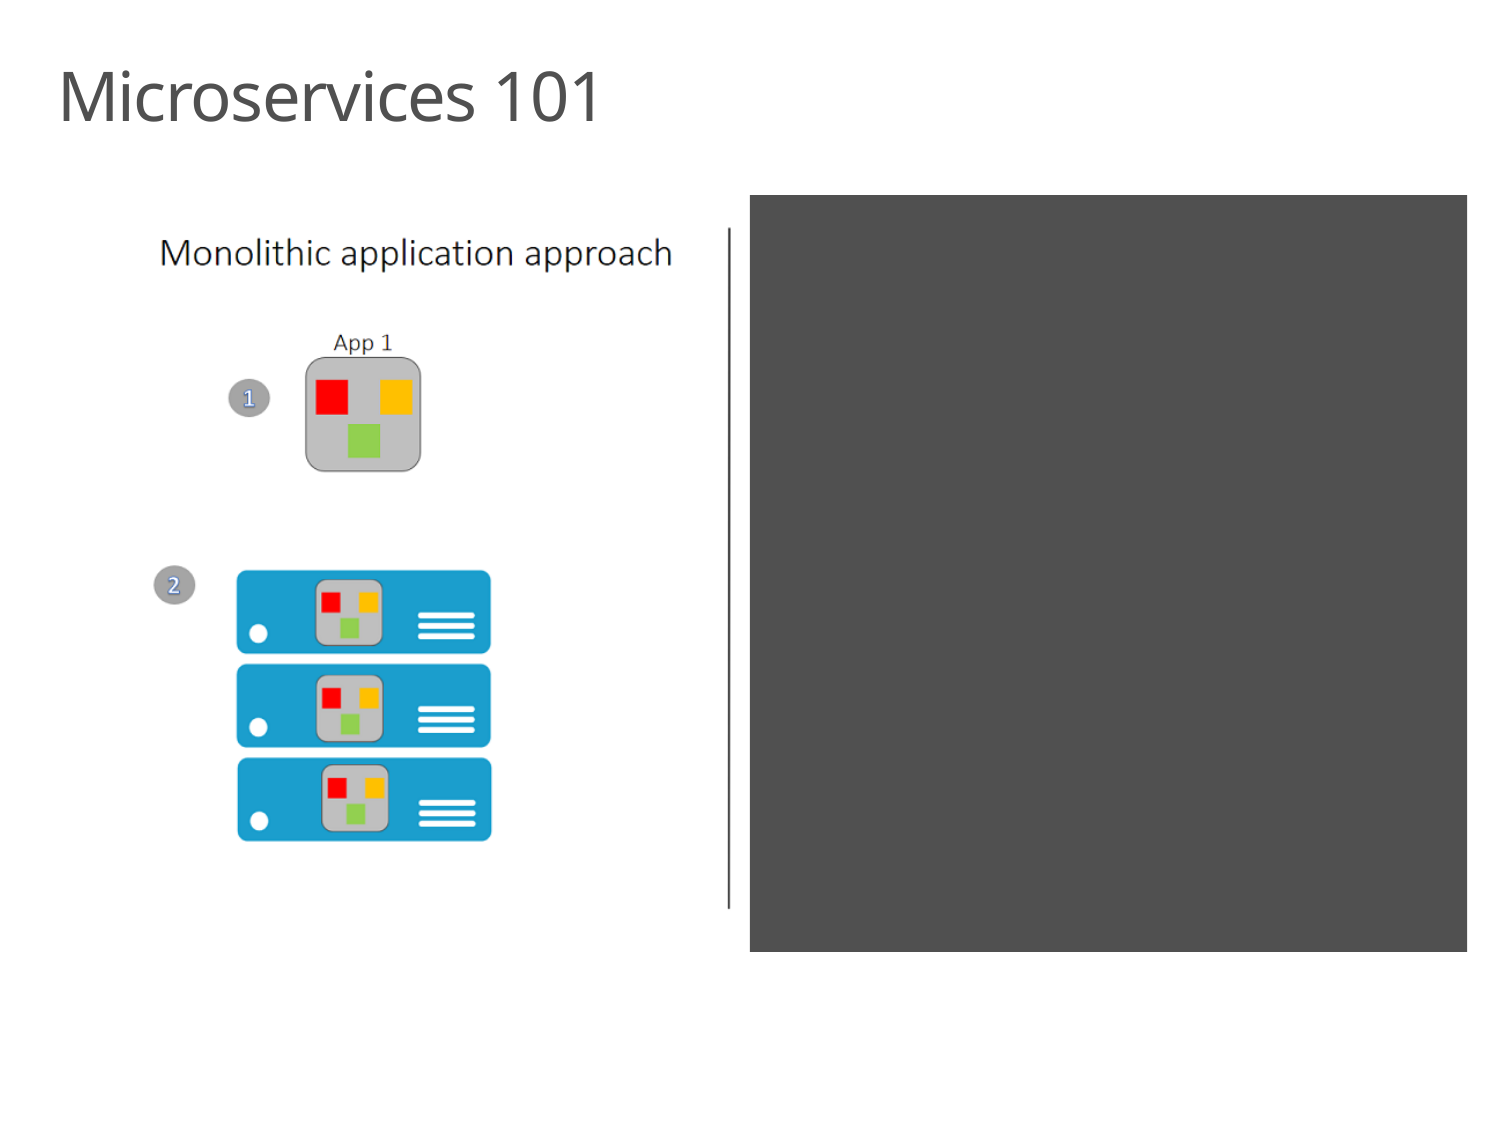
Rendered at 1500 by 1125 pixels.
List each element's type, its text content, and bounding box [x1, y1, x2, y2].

title Microservices 101 [33, 47, 1468, 196]
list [61, 194, 1450, 930]
text_box [749, 194, 1468, 953]
